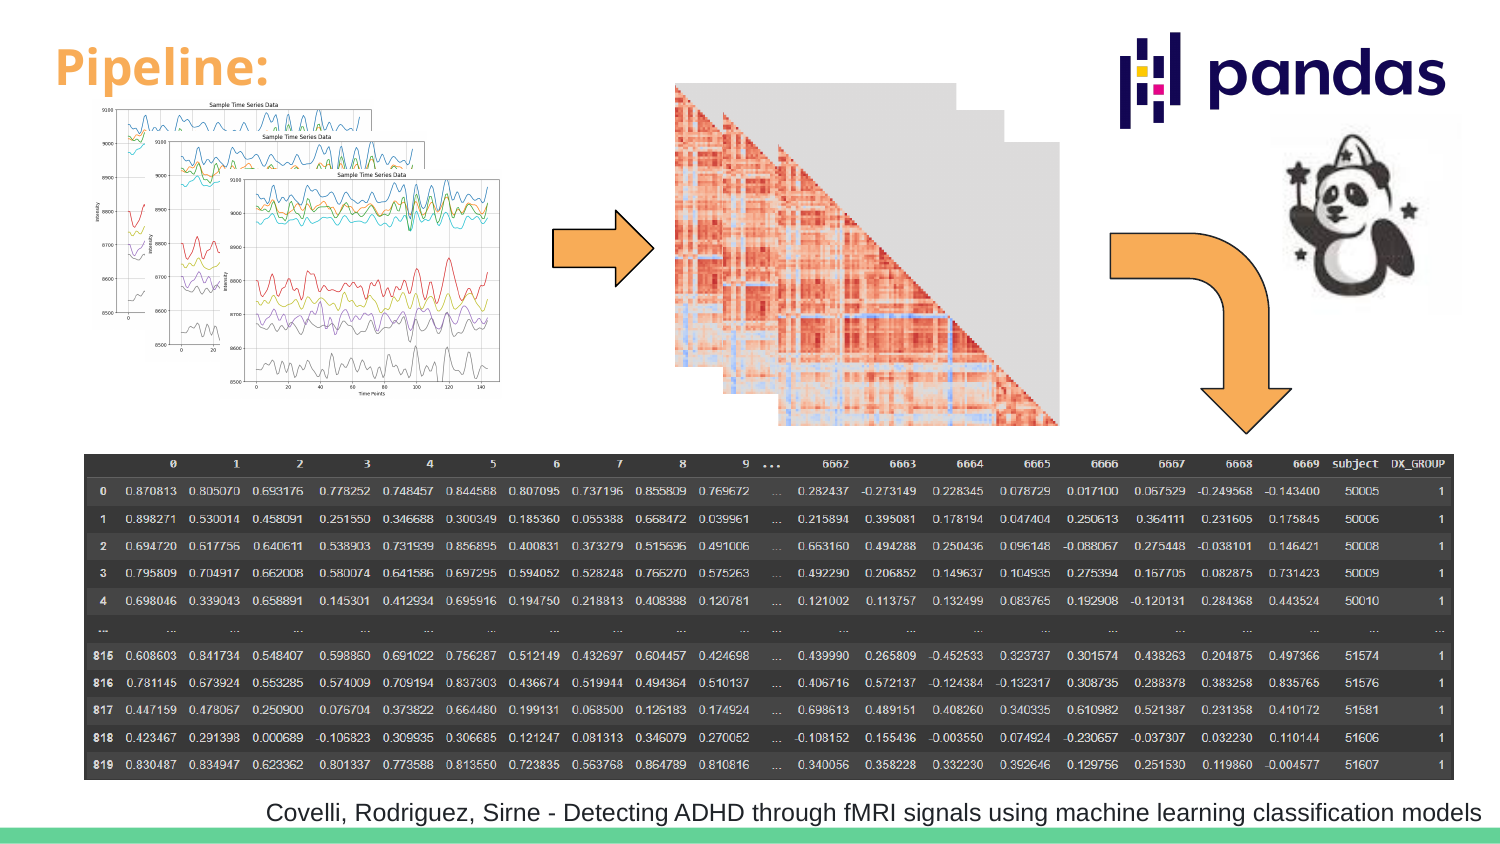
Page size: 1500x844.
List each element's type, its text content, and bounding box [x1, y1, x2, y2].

text_box [1110, 233, 1292, 434]
picture [1104, 8, 1462, 316]
picture [84, 453, 1454, 781]
text_box [552, 210, 654, 287]
picture [91, 99, 502, 400]
picture [674, 83, 1060, 426]
text_box Covelli, Rodriguez, Sirne - Detecting ADHD through fMRI signals using machine learning classification models [60, 781, 1500, 833]
text_box Pipeline: [39, 8, 1103, 111]
